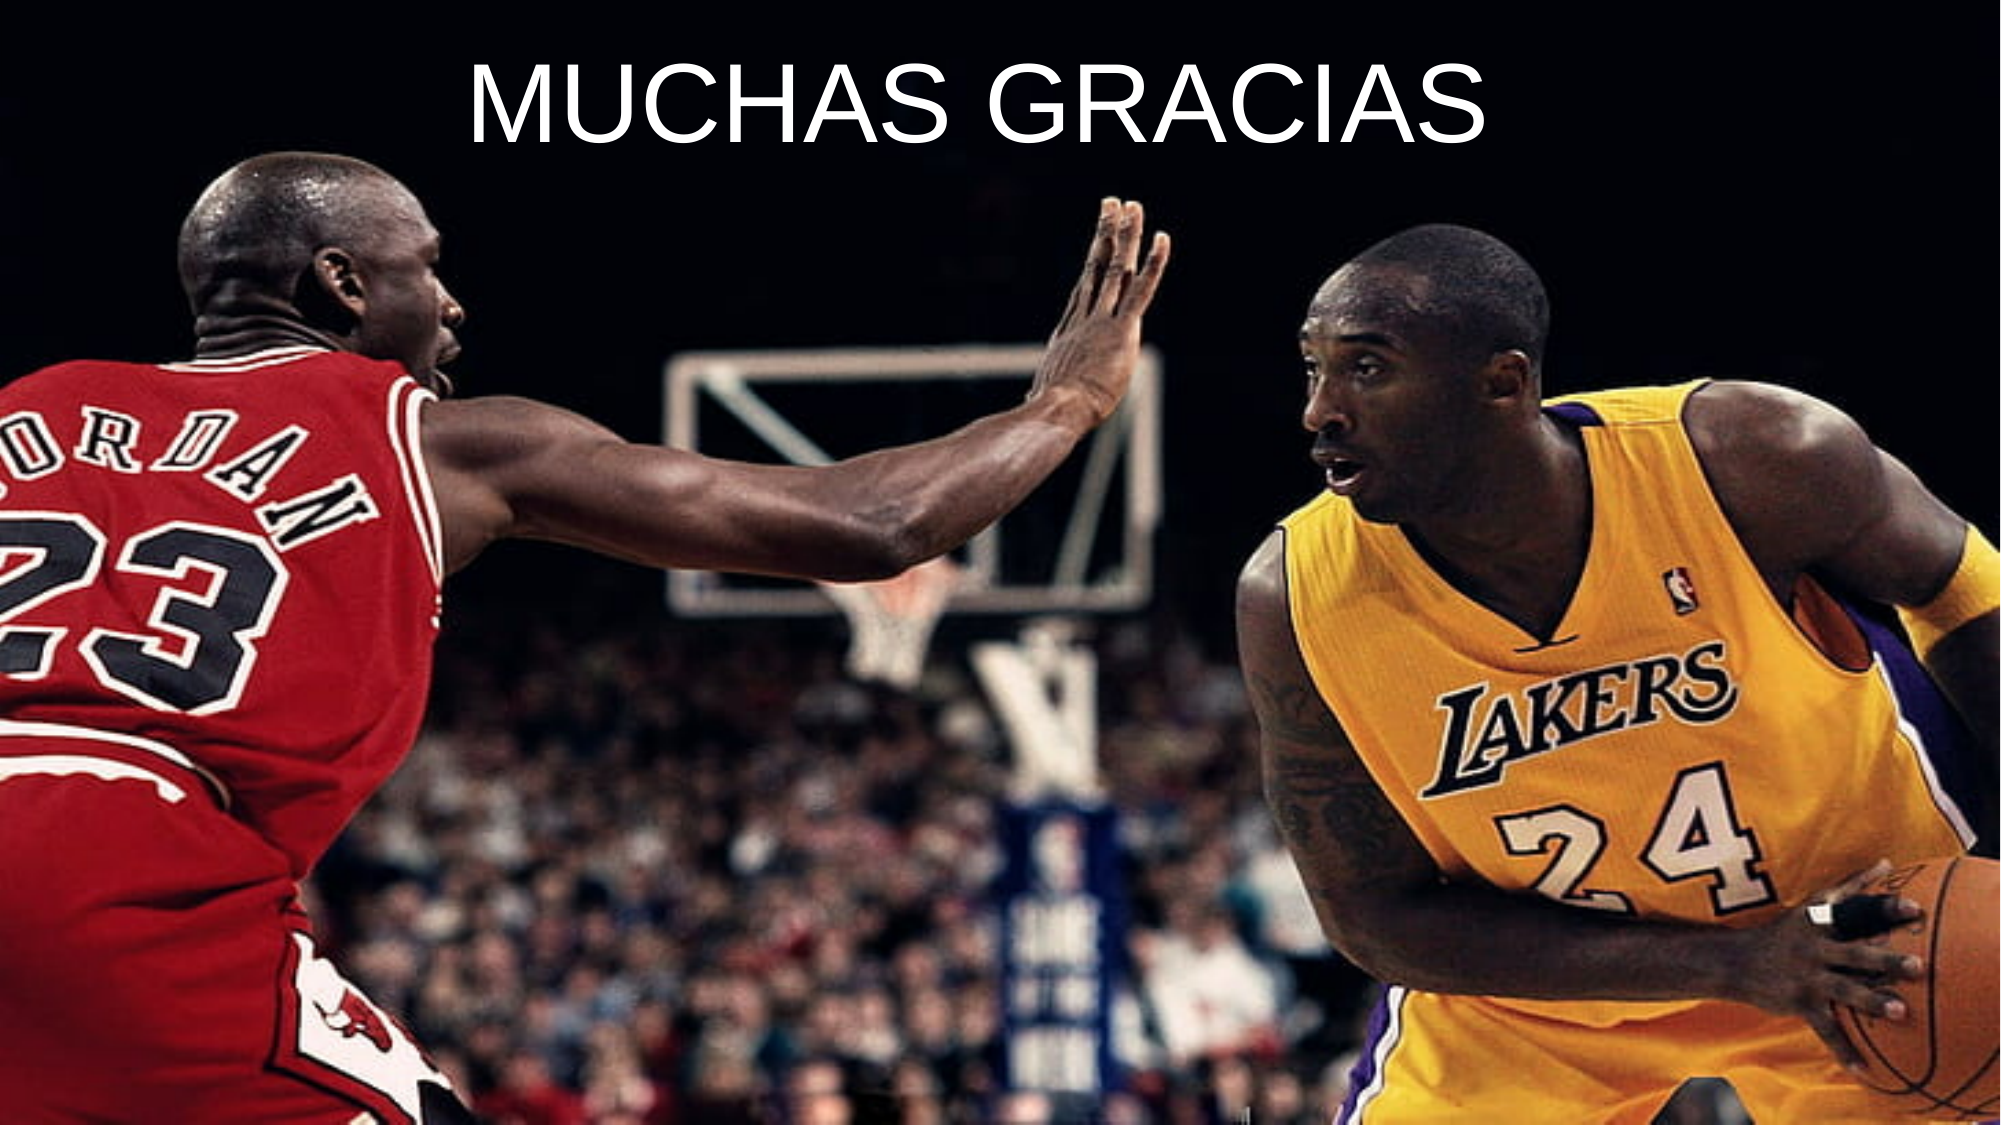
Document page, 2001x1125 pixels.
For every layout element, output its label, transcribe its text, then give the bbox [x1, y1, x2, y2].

picture [0, 0, 2001, 1125]
text_box MUCHAS GRACIAS [450, 22, 1550, 172]
